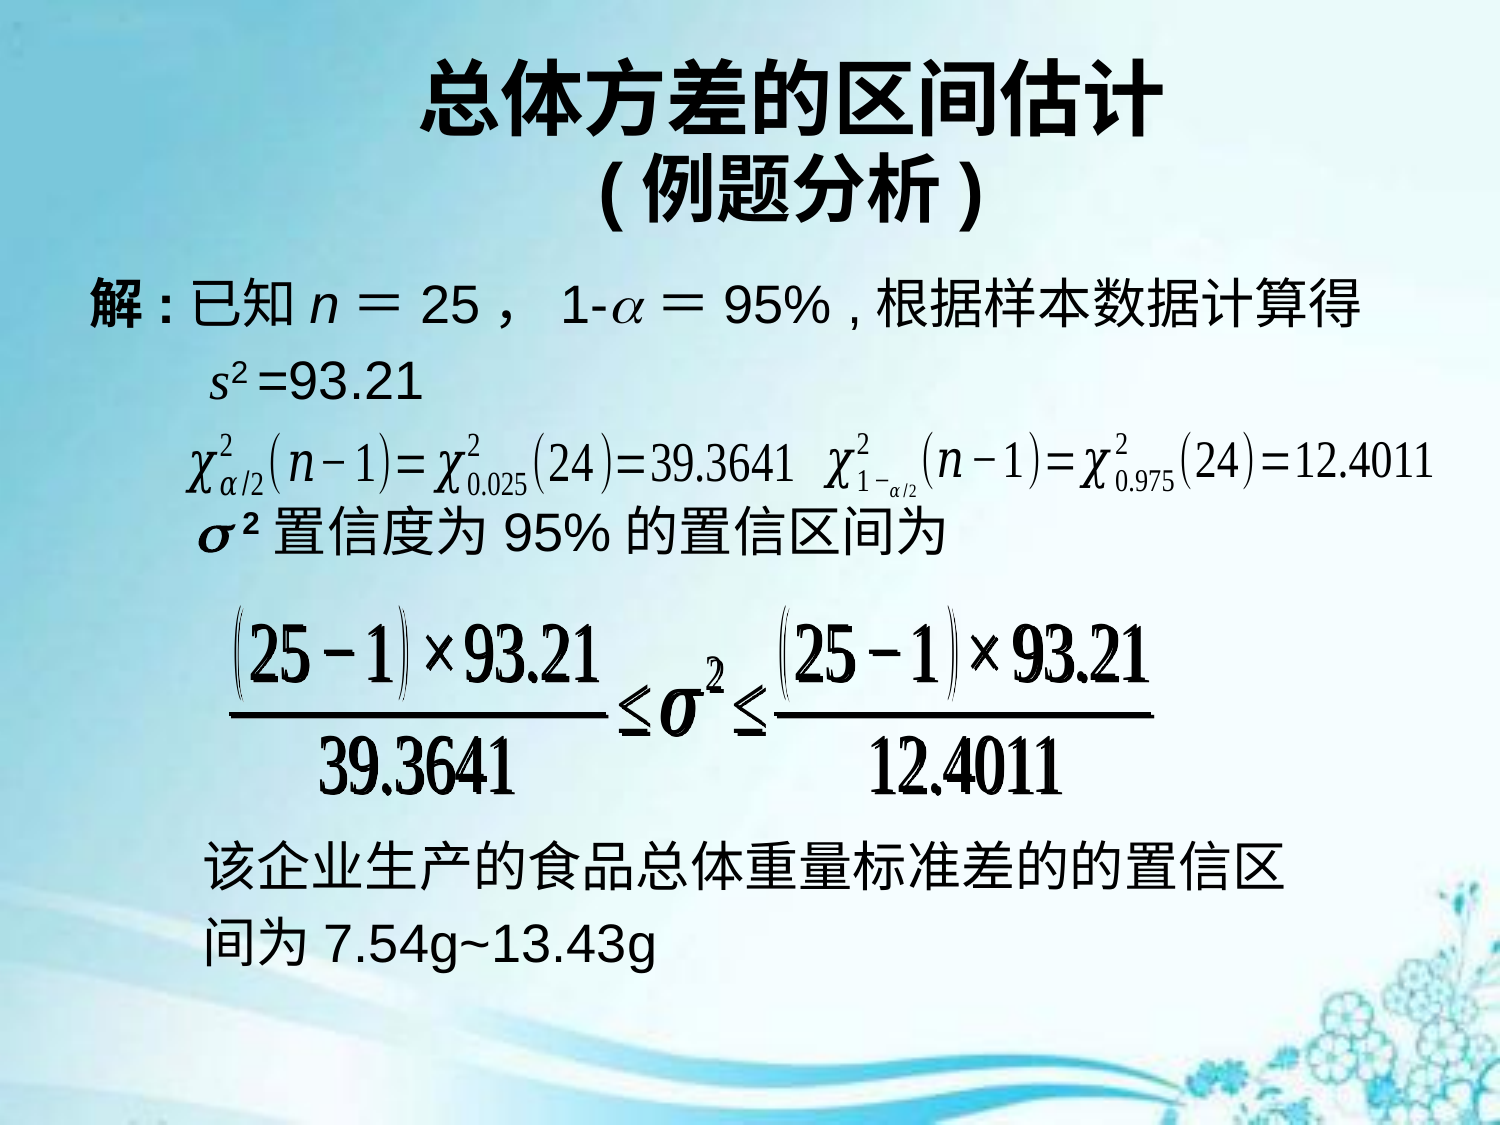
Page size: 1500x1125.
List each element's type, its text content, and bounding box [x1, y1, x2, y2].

title 总体方差的区间估计 (例题分析) [171, 37, 1413, 250]
picture [0, 0, 1500, 1125]
text_box 解:已知n＝25，1-＝95% ,根据样本数据计算得 s2 =93.21  2置信度为95%的置信区间为 [74, 262, 1438, 725]
text_box 该企业生产的食品总体重量标准差的的置信区 间为7.54g~13.43g [187, 825, 1338, 1013]
